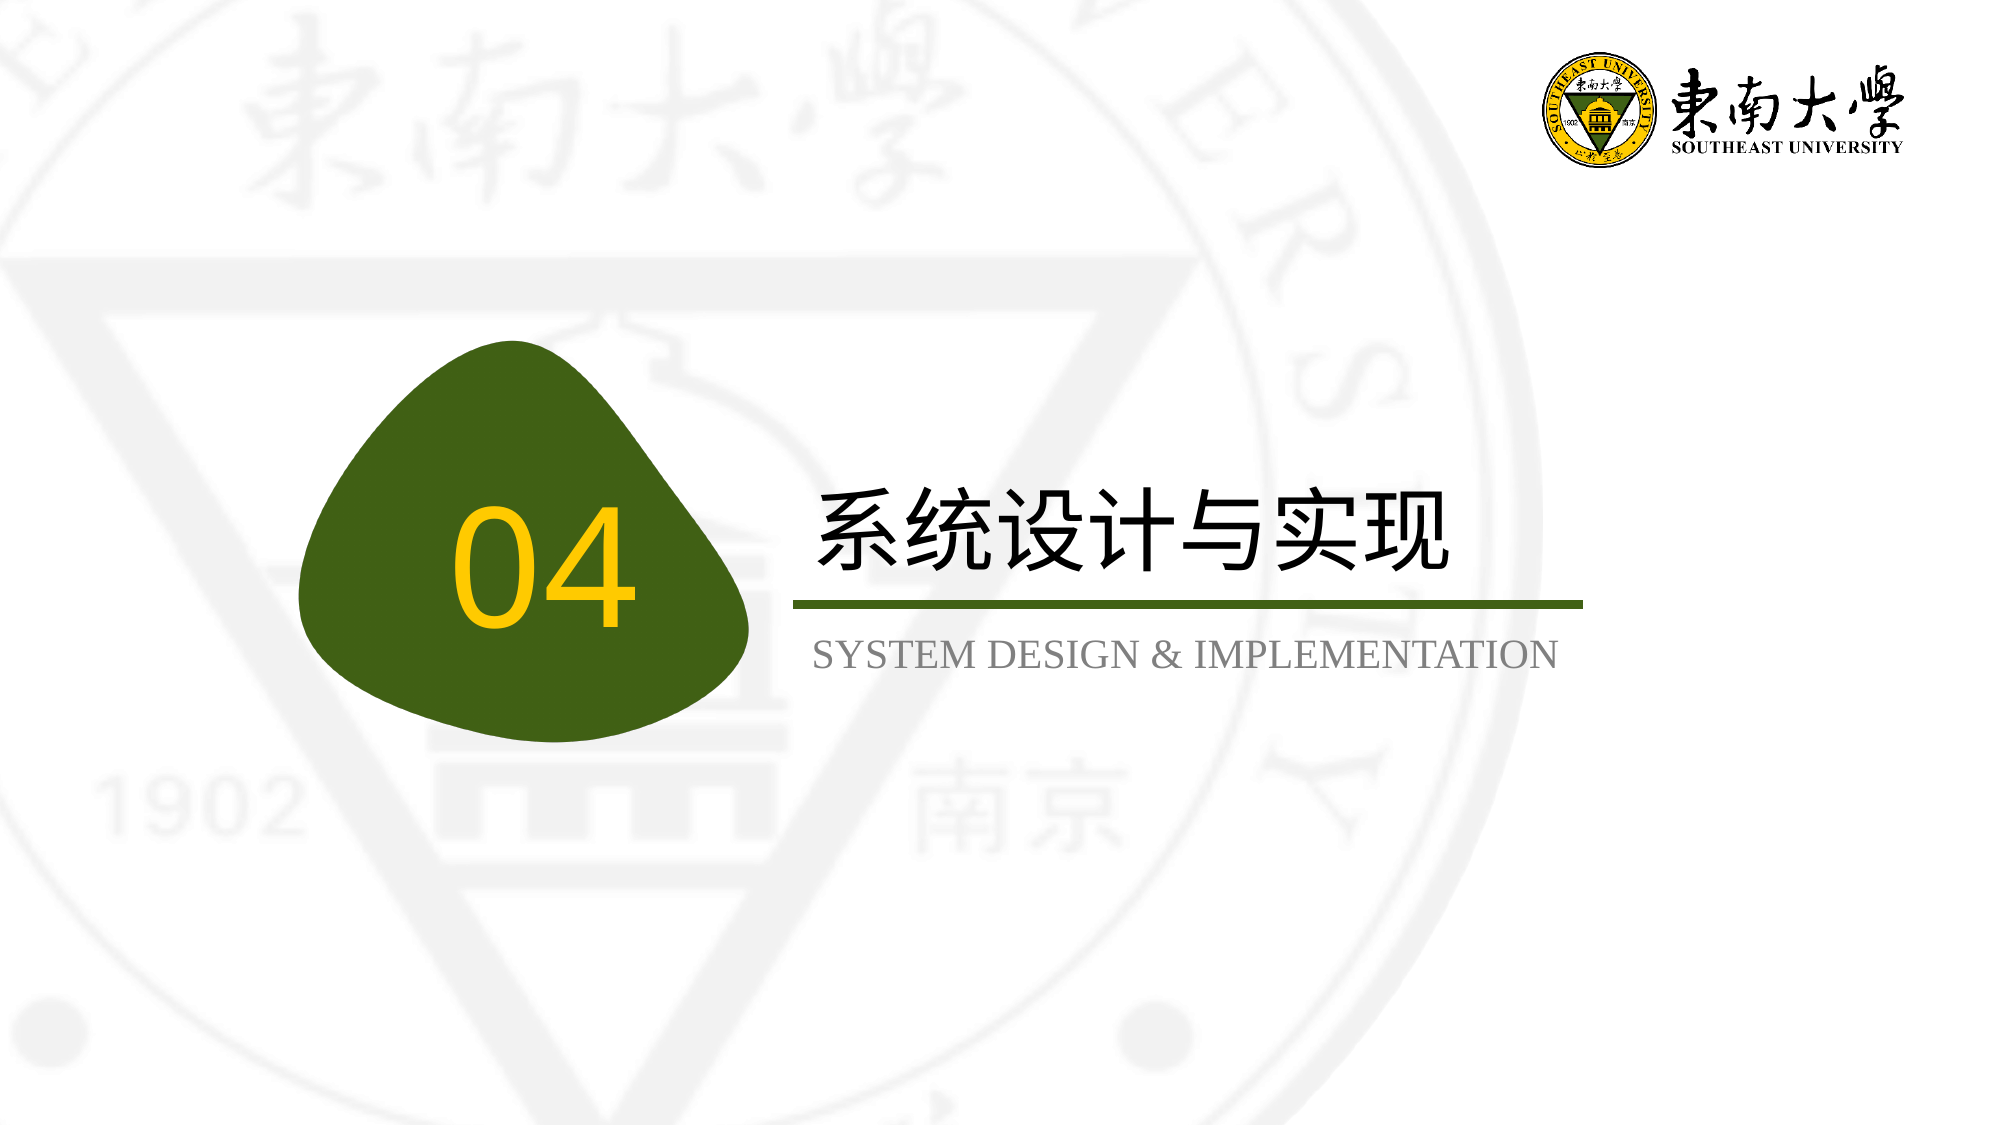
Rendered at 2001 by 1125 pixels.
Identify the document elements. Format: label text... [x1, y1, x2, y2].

picture [0, 0, 1904, 1125]
list 04 [432, 476, 691, 659]
list 系统设计与实现 [796, 477, 2000, 593]
list SYSTEM DESIGN & IMPLEMENTATION [796, 625, 1797, 692]
